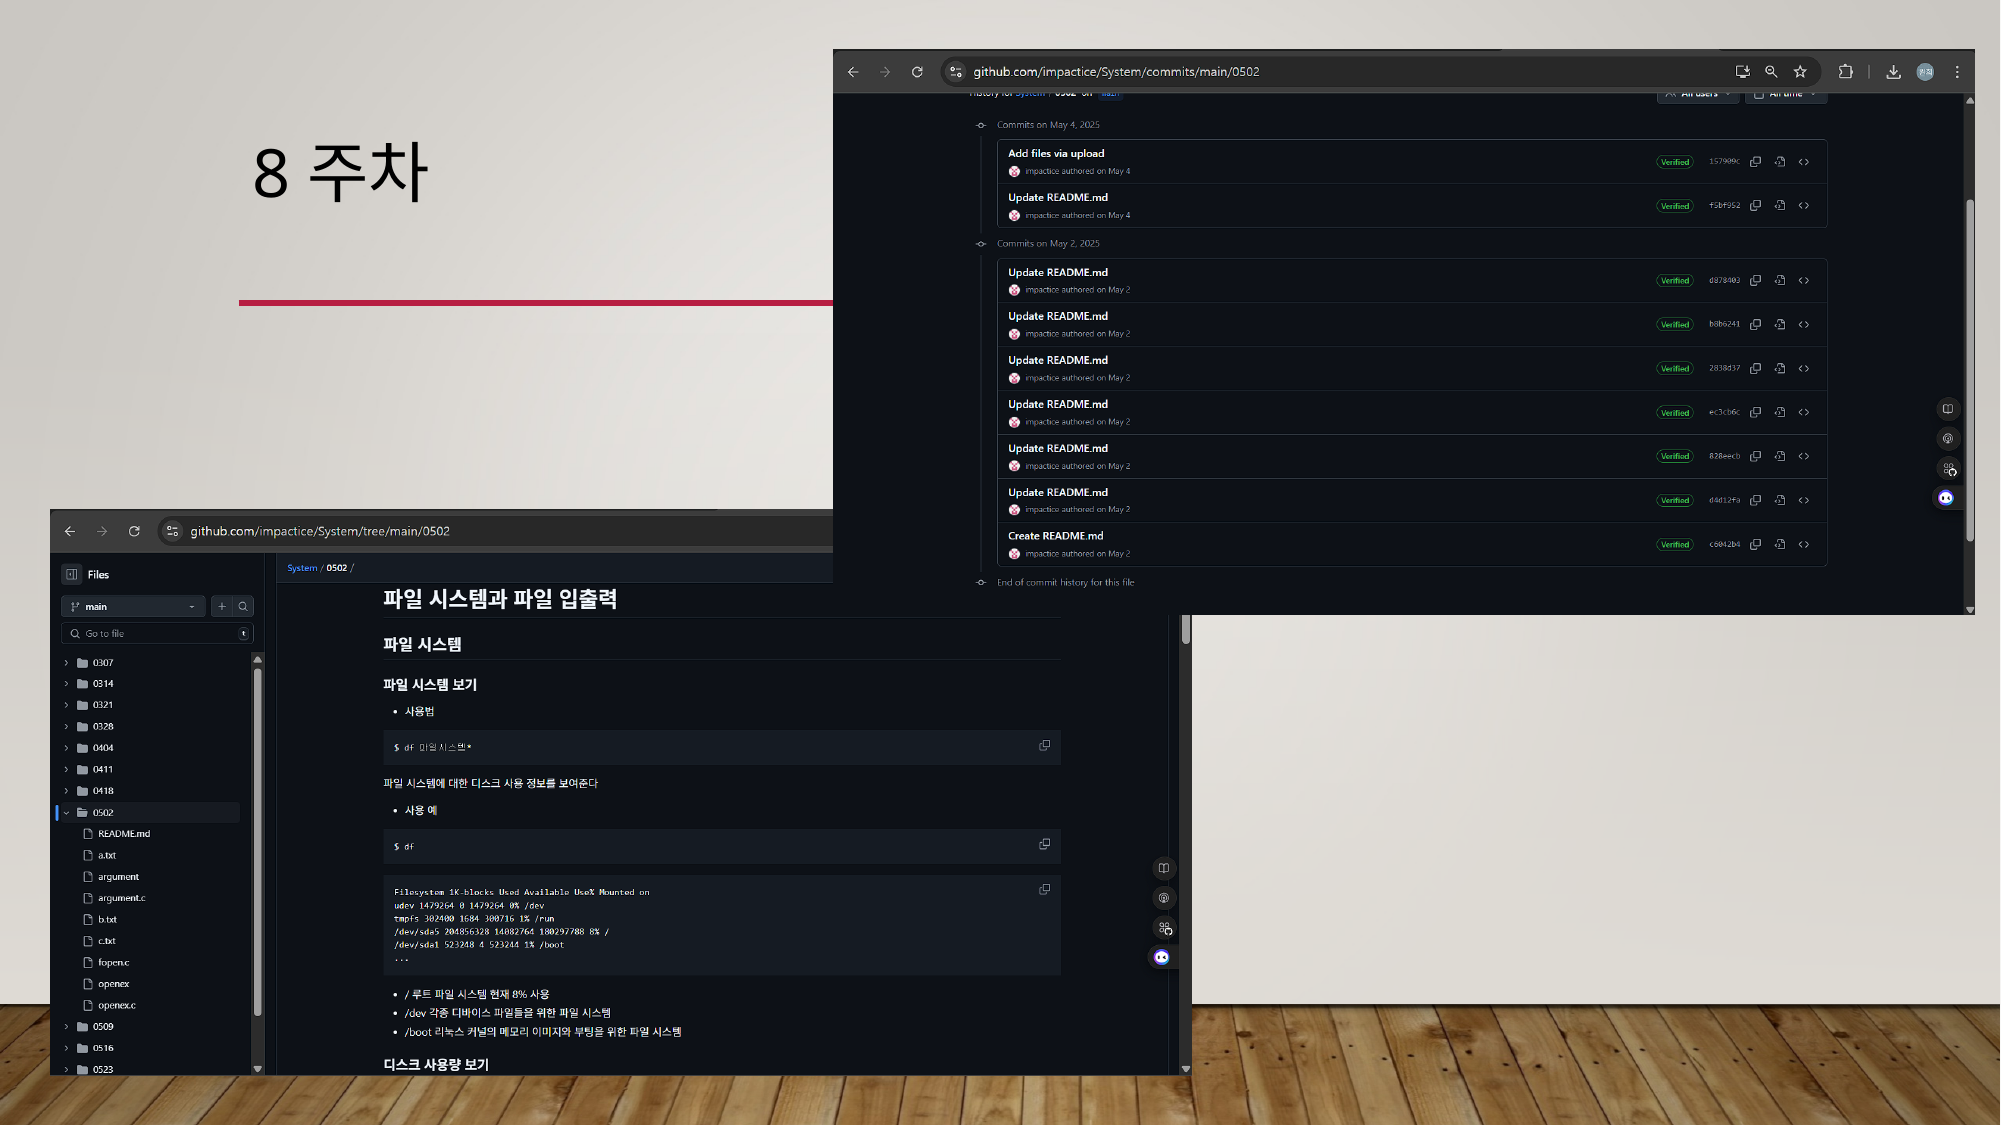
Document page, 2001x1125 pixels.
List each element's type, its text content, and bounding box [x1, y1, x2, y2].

title 8주차 [237, 132, 833, 305]
picture [0, 0, 2001, 1125]
